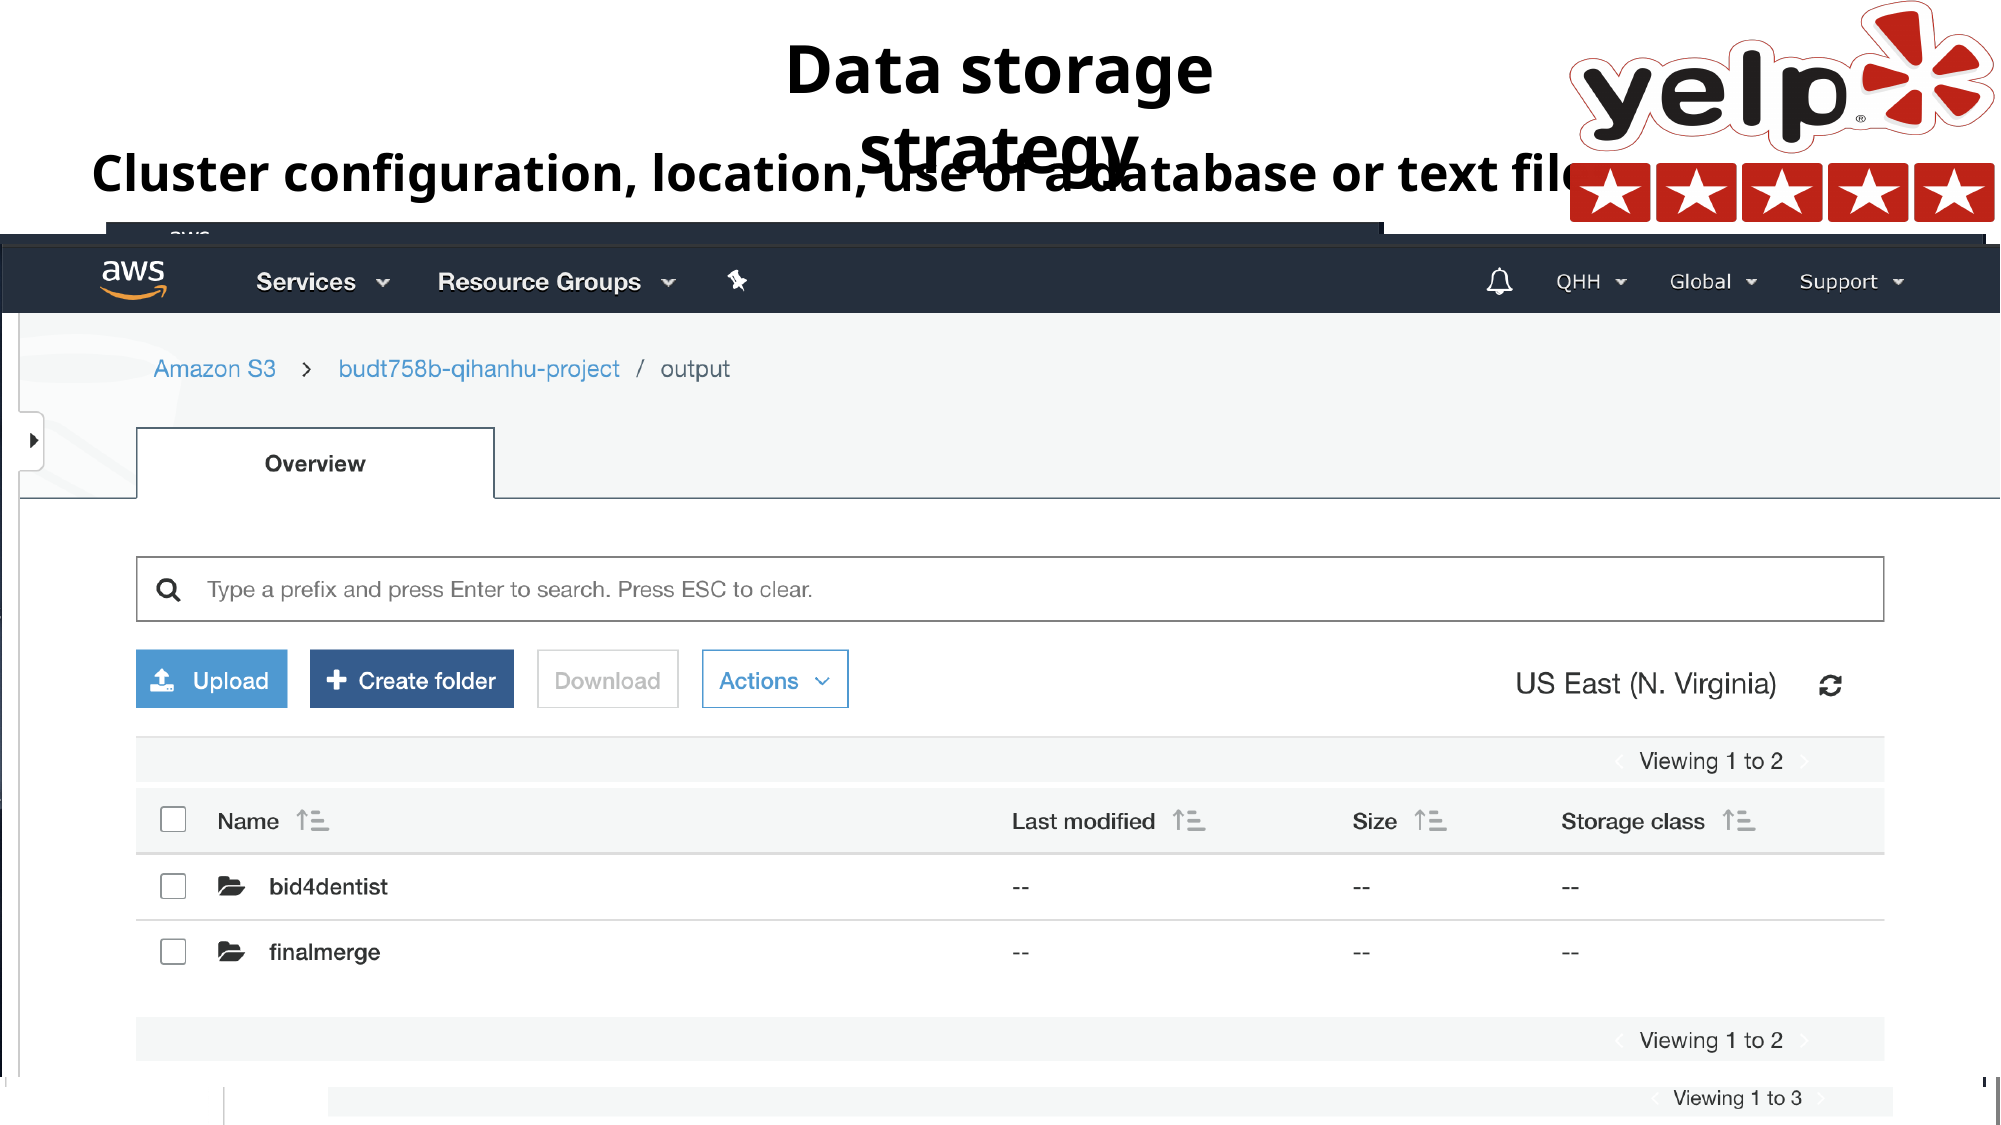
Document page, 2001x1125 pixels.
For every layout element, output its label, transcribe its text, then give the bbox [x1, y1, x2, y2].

picture [0, 222, 2000, 1125]
text_box Data storage strategy [648, 27, 1352, 108]
picture [1569, 0, 1996, 224]
text_box Cluster configuration, location, use of a database or text files [76, 133, 1570, 232]
